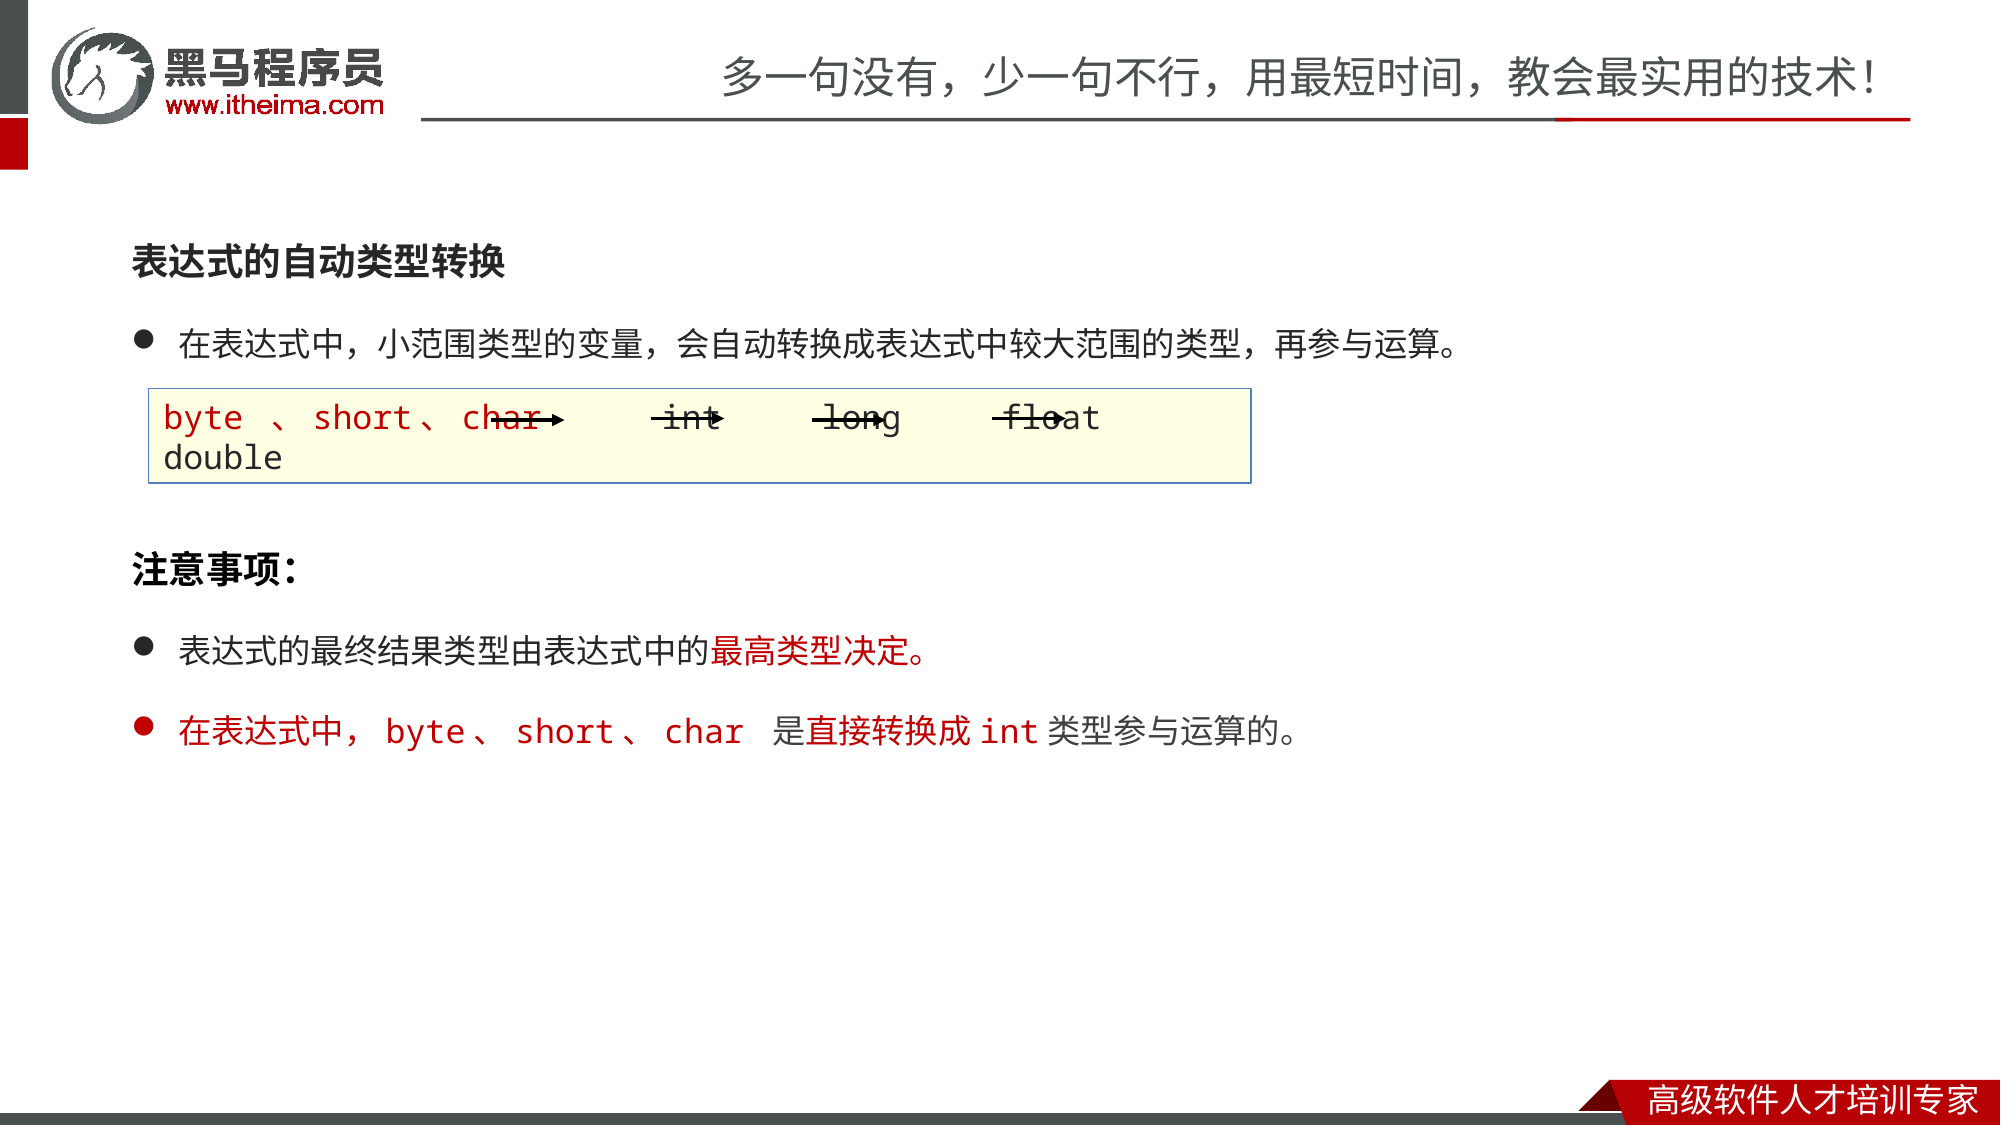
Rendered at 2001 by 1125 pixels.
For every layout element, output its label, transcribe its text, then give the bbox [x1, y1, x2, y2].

picture [50, 26, 384, 125]
text_box 注意事项： 表达式的最终结果类型由表达式中的最高类型决定。 在表达式中，byte、short、char 是直接转换成int类型参与运算的。 [116, 493, 1445, 758]
text_box 在表达式中，小范围类型的变量，会自动转换成表达式中较大范围的类型，再参与运算。 [116, 296, 1510, 371]
text_box byte 、short、char int long float double [148, 388, 1252, 484]
text_box 表达式的自动类型转换 [116, 218, 541, 304]
